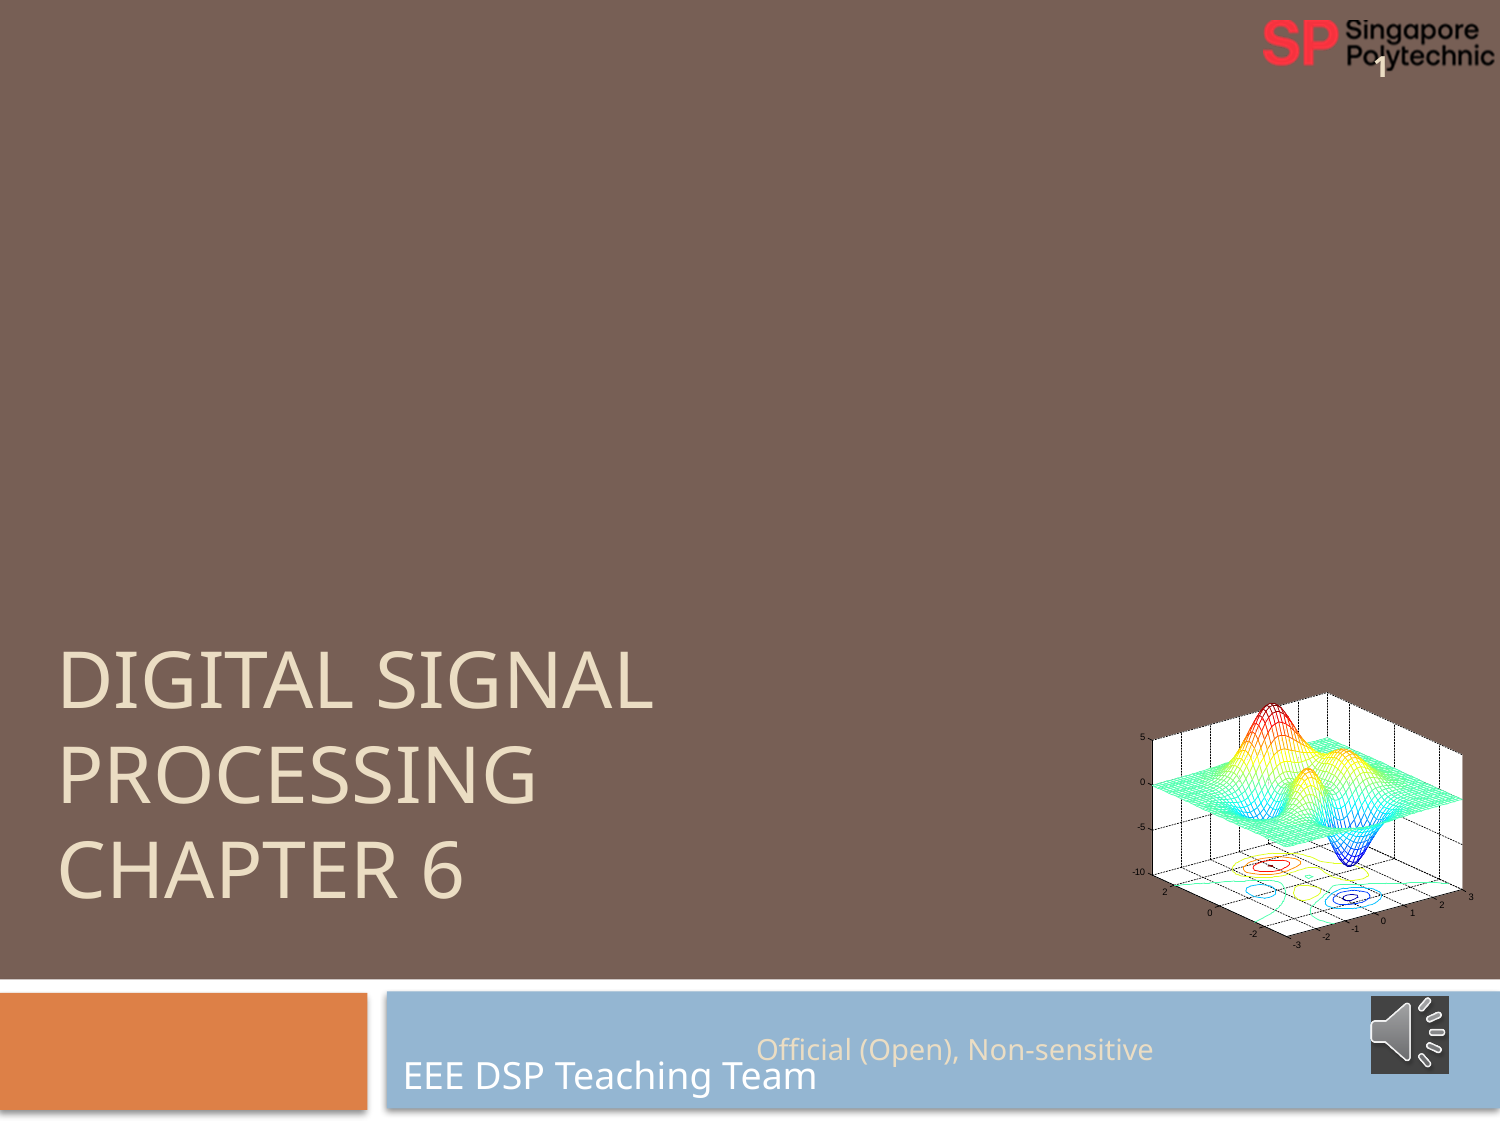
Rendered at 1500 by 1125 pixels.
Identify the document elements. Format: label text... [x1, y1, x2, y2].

picture [1099, 670, 1500, 971]
subtitle EEE DSP Teaching Team [387, 992, 1488, 1105]
picture [1263, 20, 1496, 74]
picture [1369, 994, 1451, 1076]
slide_number 1 [1312, 37, 1450, 100]
footer Official (Open), Non-sensitive [206, 1018, 1170, 1079]
title DIGITAL SIGNAL PROCESSING Chapter 6 [41, 621, 1104, 922]
